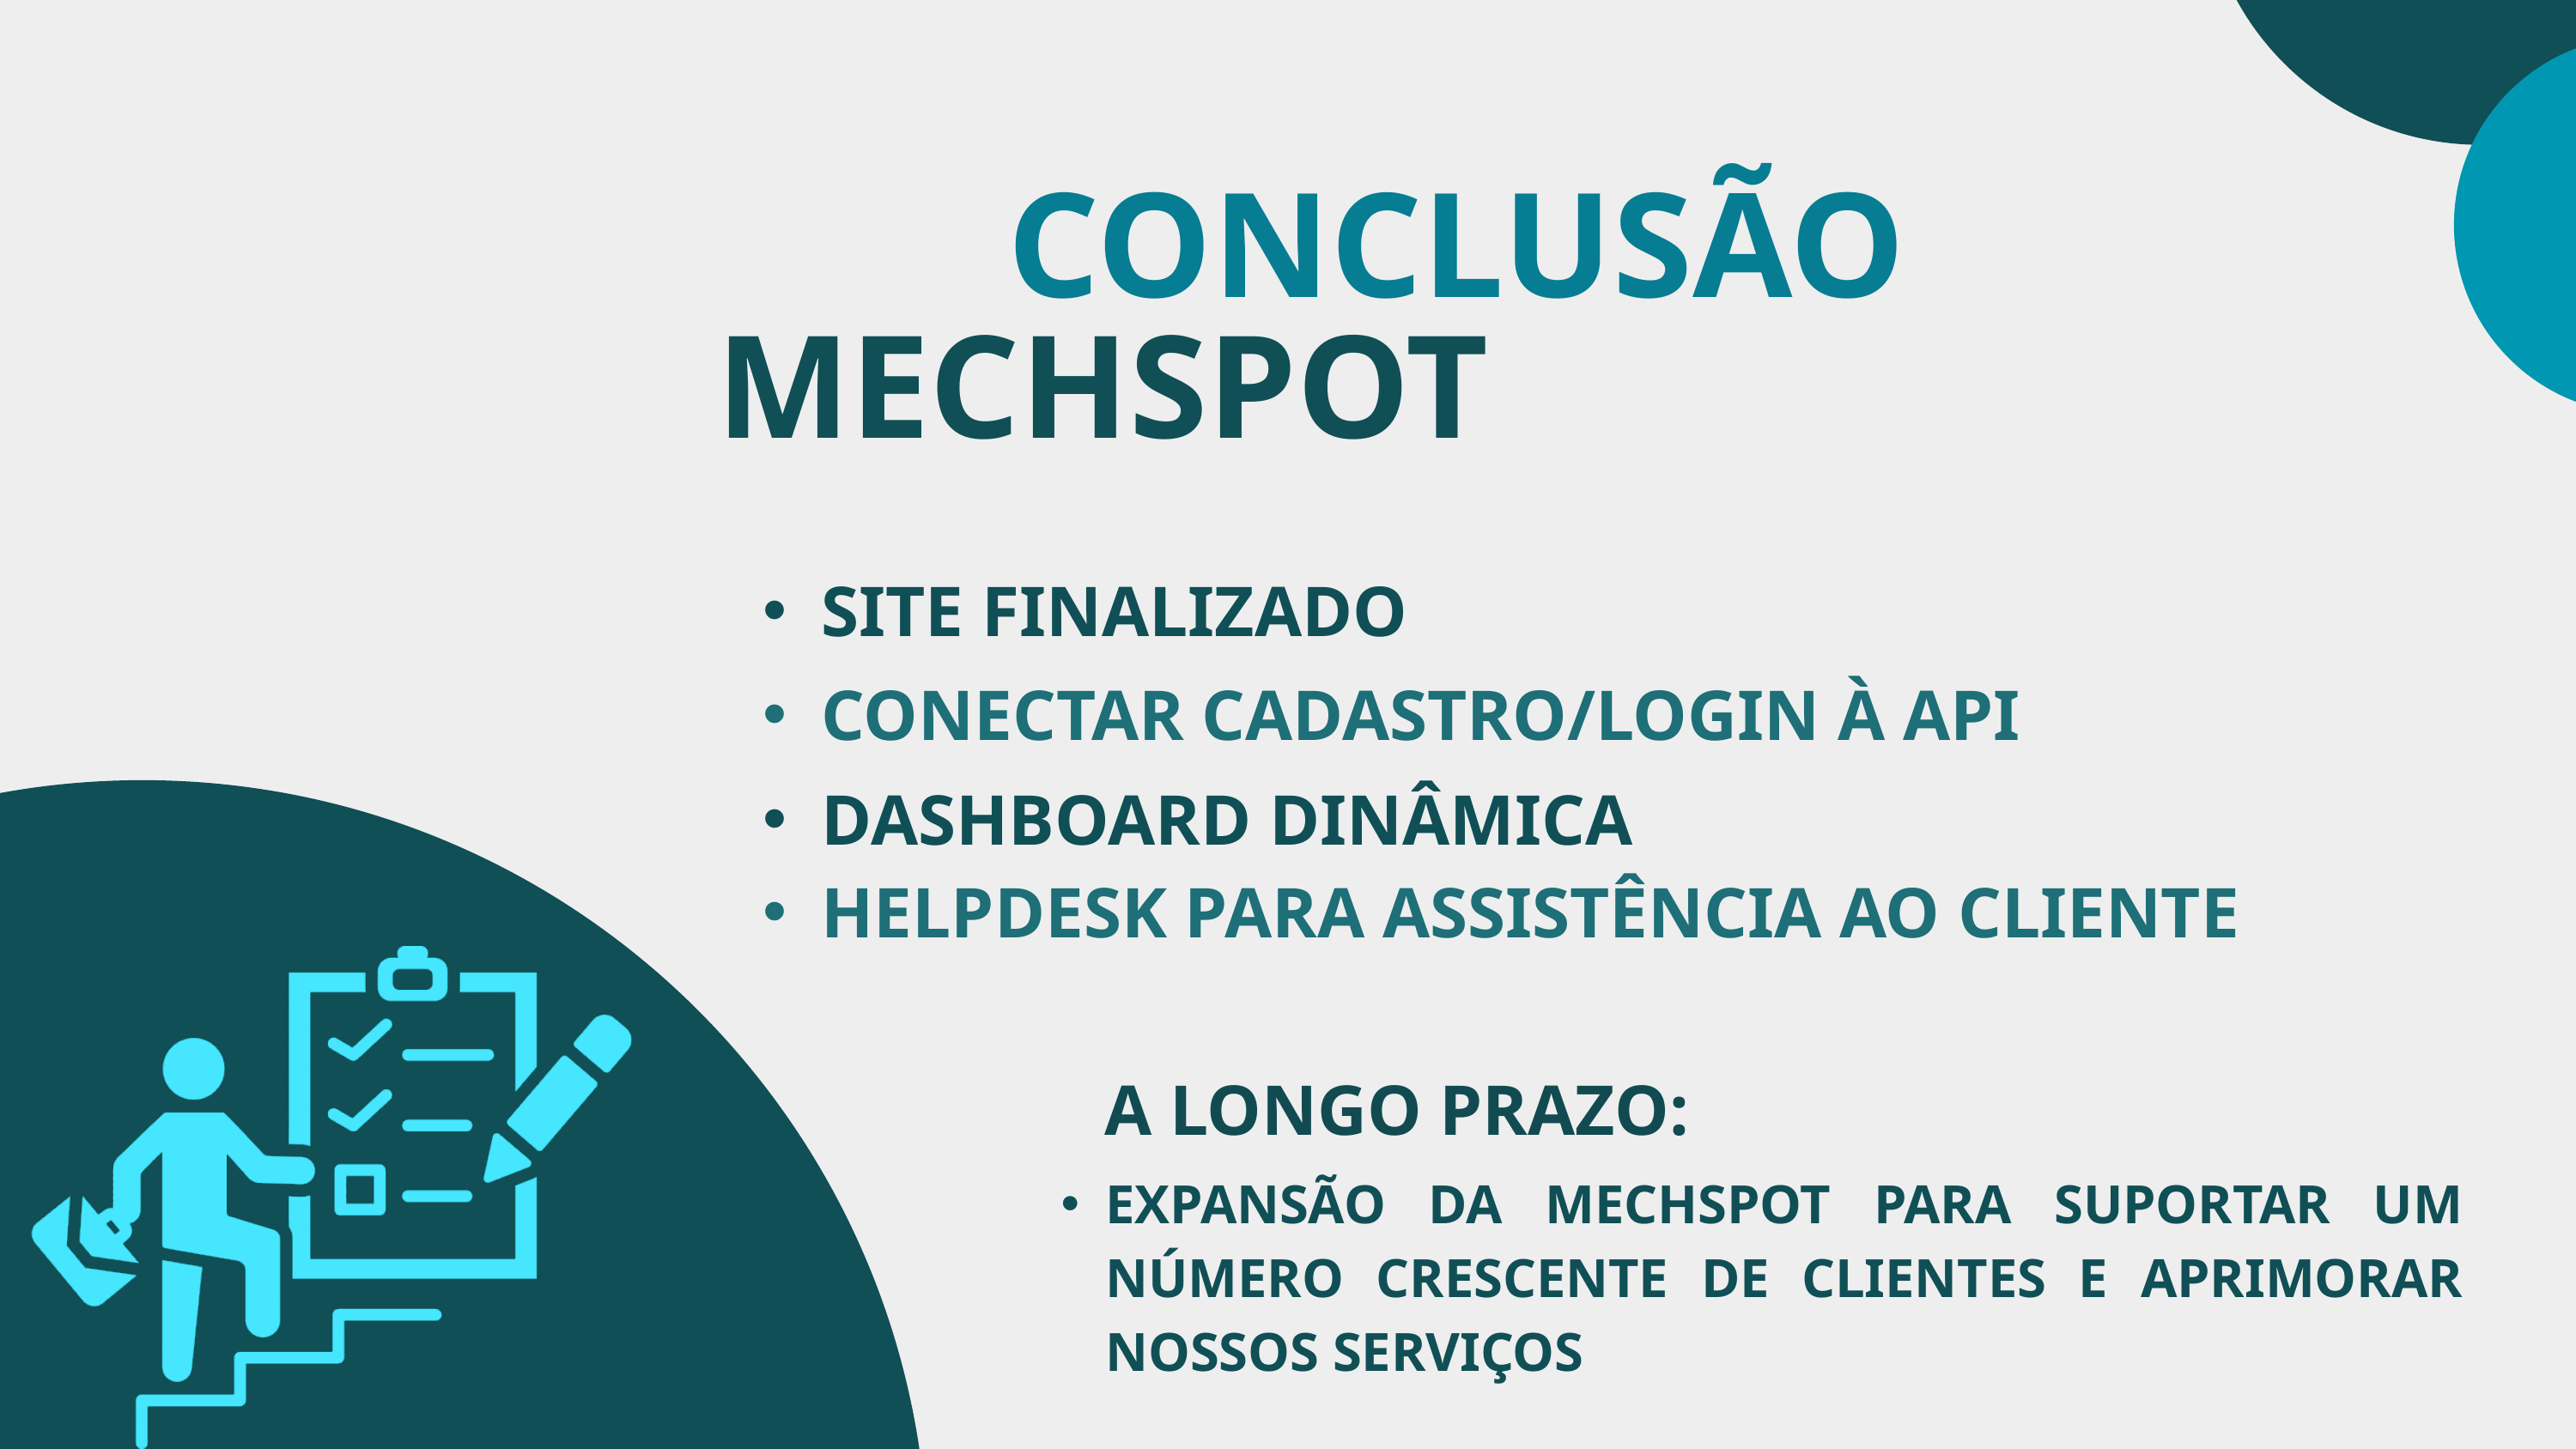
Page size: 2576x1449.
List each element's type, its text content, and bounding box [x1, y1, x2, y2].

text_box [2202, 0, 2576, 145]
text_box HELPDESK PARA ASSISTÊNCIA AO CLIENTE [933, 855, 2576, 952]
text_box EXPANSÃO DA MECHSPOT PARA SUPORTAR UM NÚMERO CRESCENTE DE CLIENTES E APRIMORAR NOSSOS SERVIÇOS [1016, 1161, 2463, 1382]
text_box CONECTAR CADASTRO/LOGIN À API [704, 658, 2576, 755]
text_box SITE FINALIZADO [704, 554, 1678, 651]
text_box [0, 779, 928, 1449]
text_box DASHBOARD DINÂMICA [704, 762, 2576, 855]
text_box CONCLUSÃO [815, 123, 1905, 327]
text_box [2453, 35, 2576, 415]
text_box MECHSPOT [583, 267, 1488, 467]
text_box A LONGO PRAZO: [1103, 1052, 1766, 1149]
